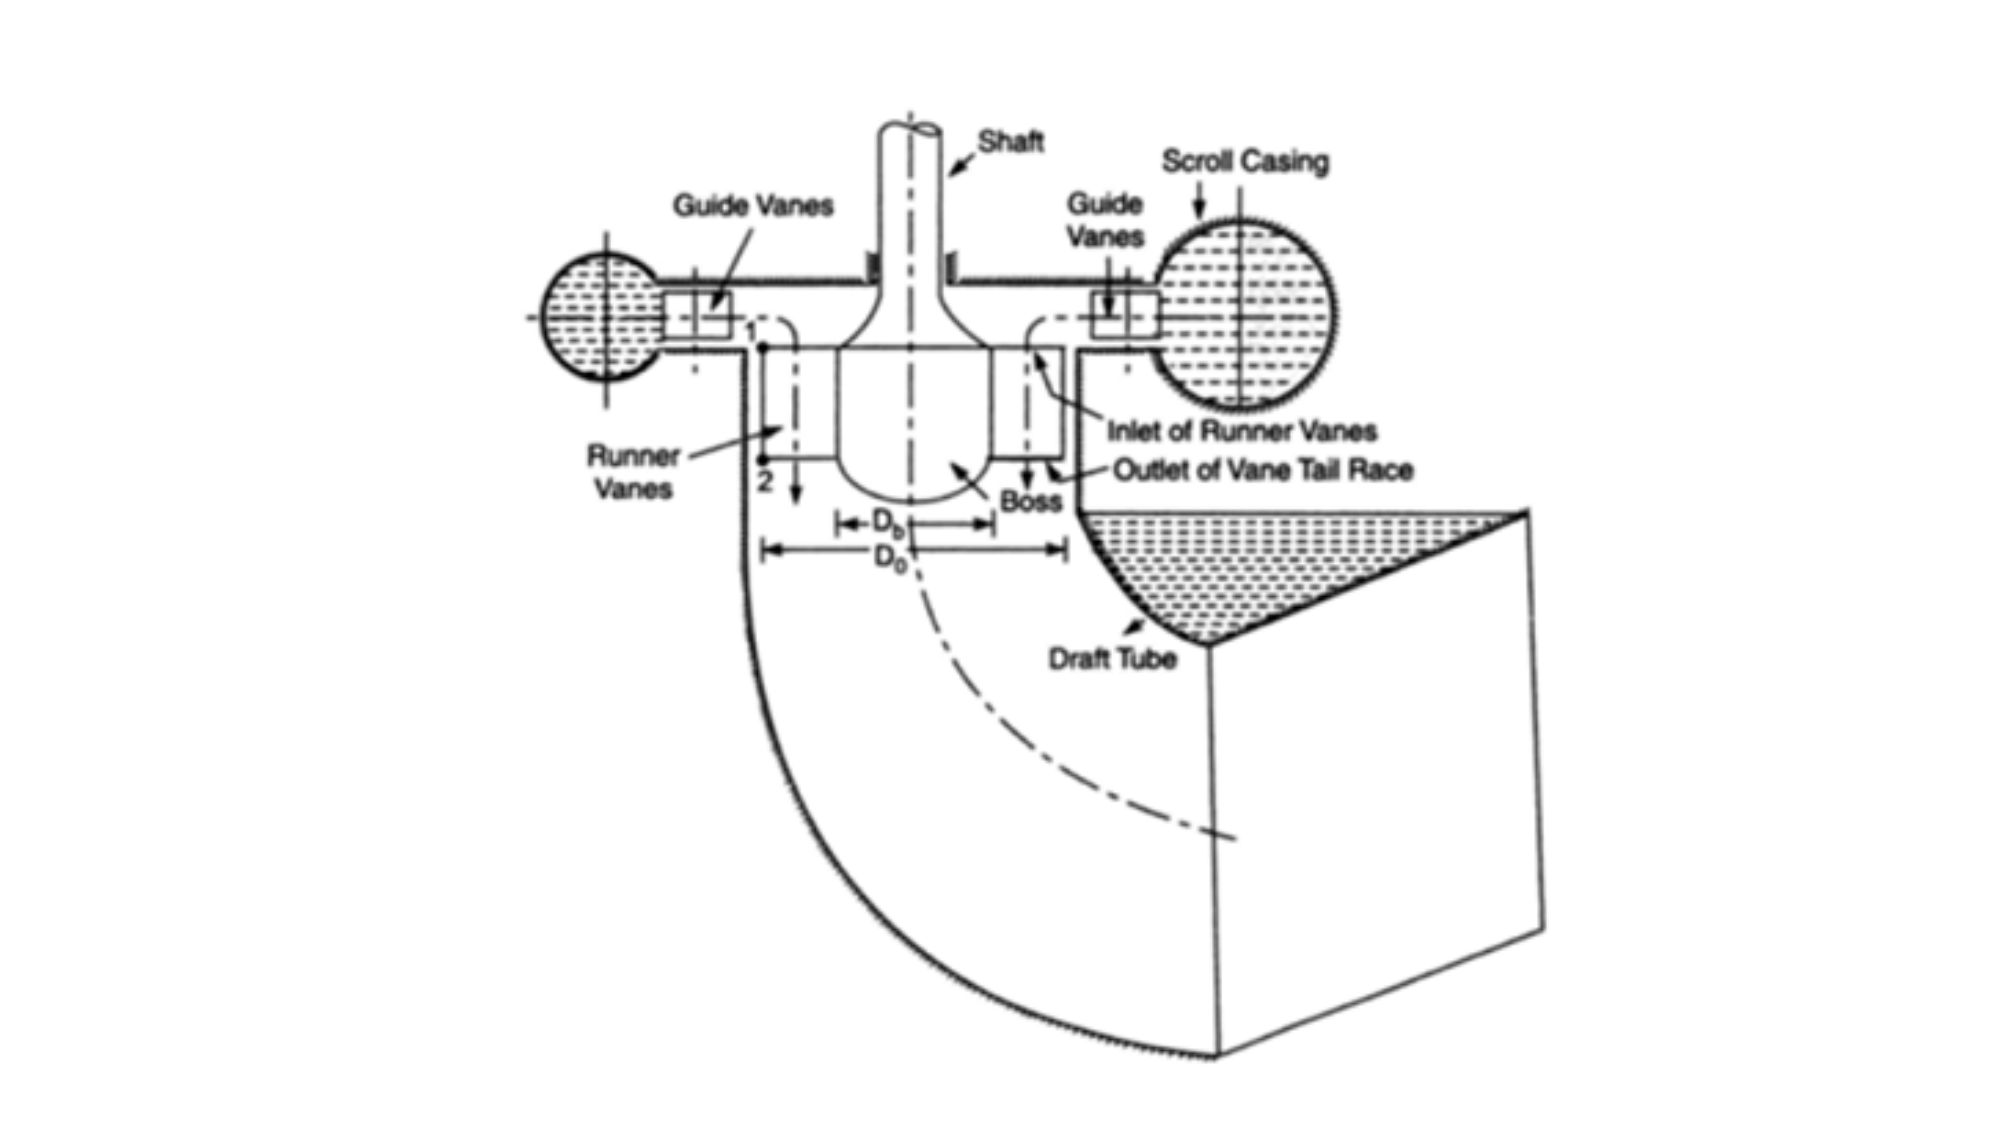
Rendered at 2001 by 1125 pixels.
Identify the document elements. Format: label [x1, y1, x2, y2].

picture [512, 87, 1613, 1073]
